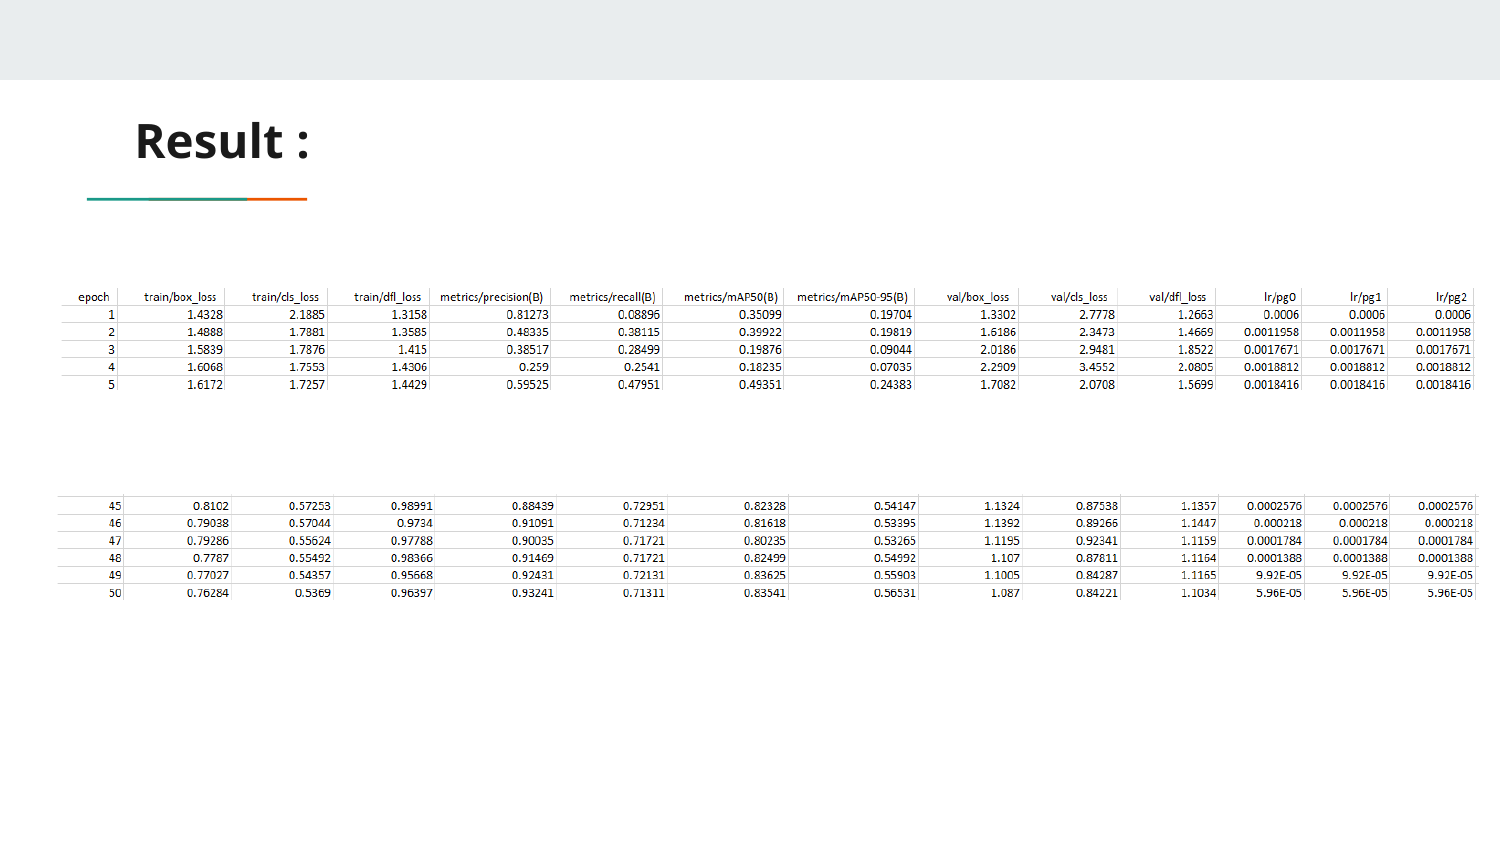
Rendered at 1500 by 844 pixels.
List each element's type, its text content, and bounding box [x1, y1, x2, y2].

title Result : [119, 95, 1381, 184]
picture [57, 494, 1480, 601]
picture [61, 288, 1476, 390]
